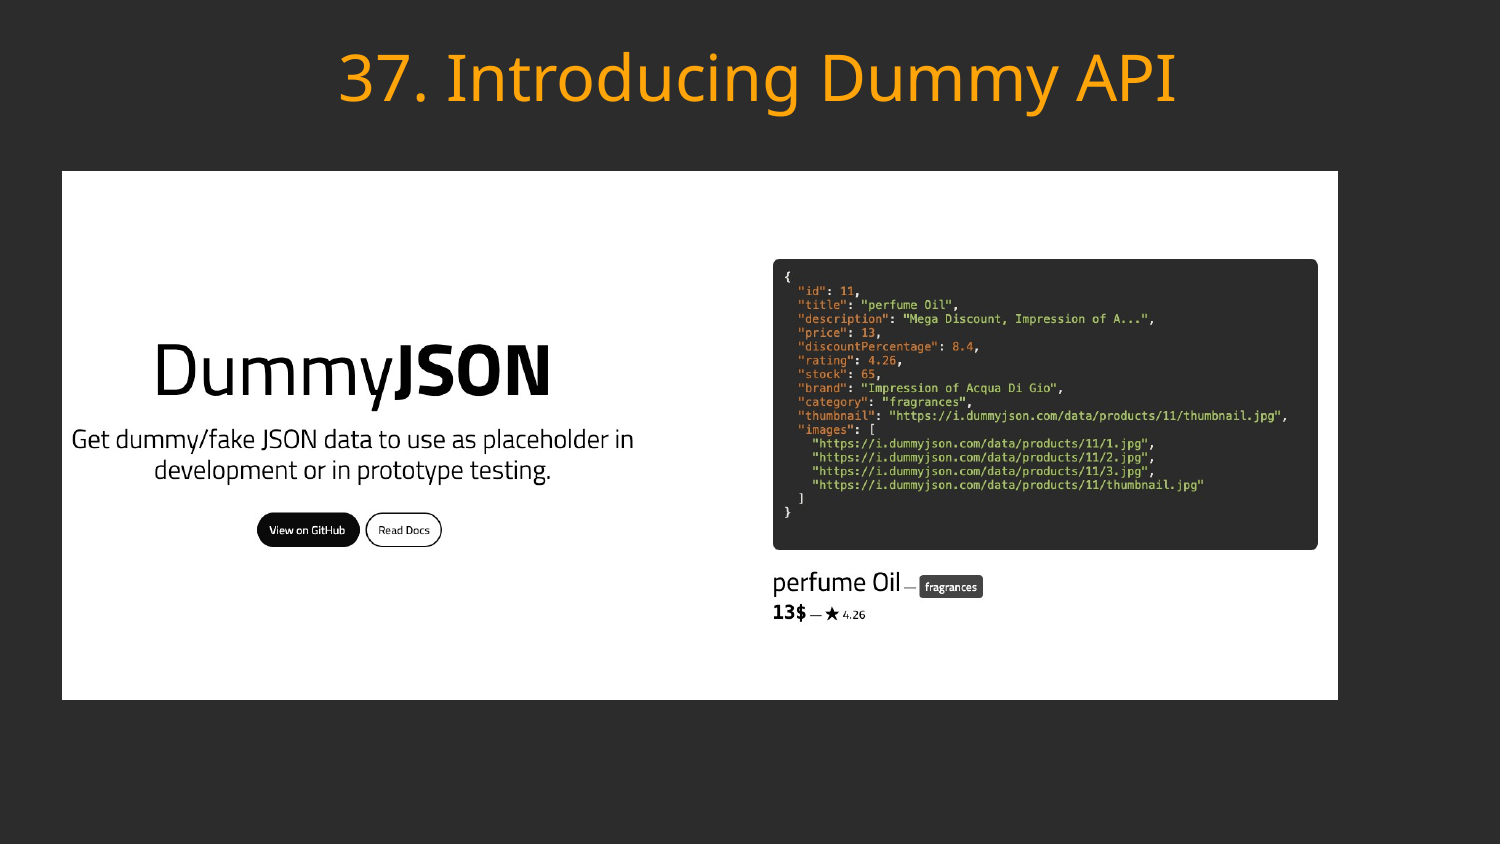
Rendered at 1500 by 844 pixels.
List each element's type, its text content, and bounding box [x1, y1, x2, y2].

picture [62, 171, 1338, 700]
title 37. Introducing Dummy API [176, 34, 1324, 170]
